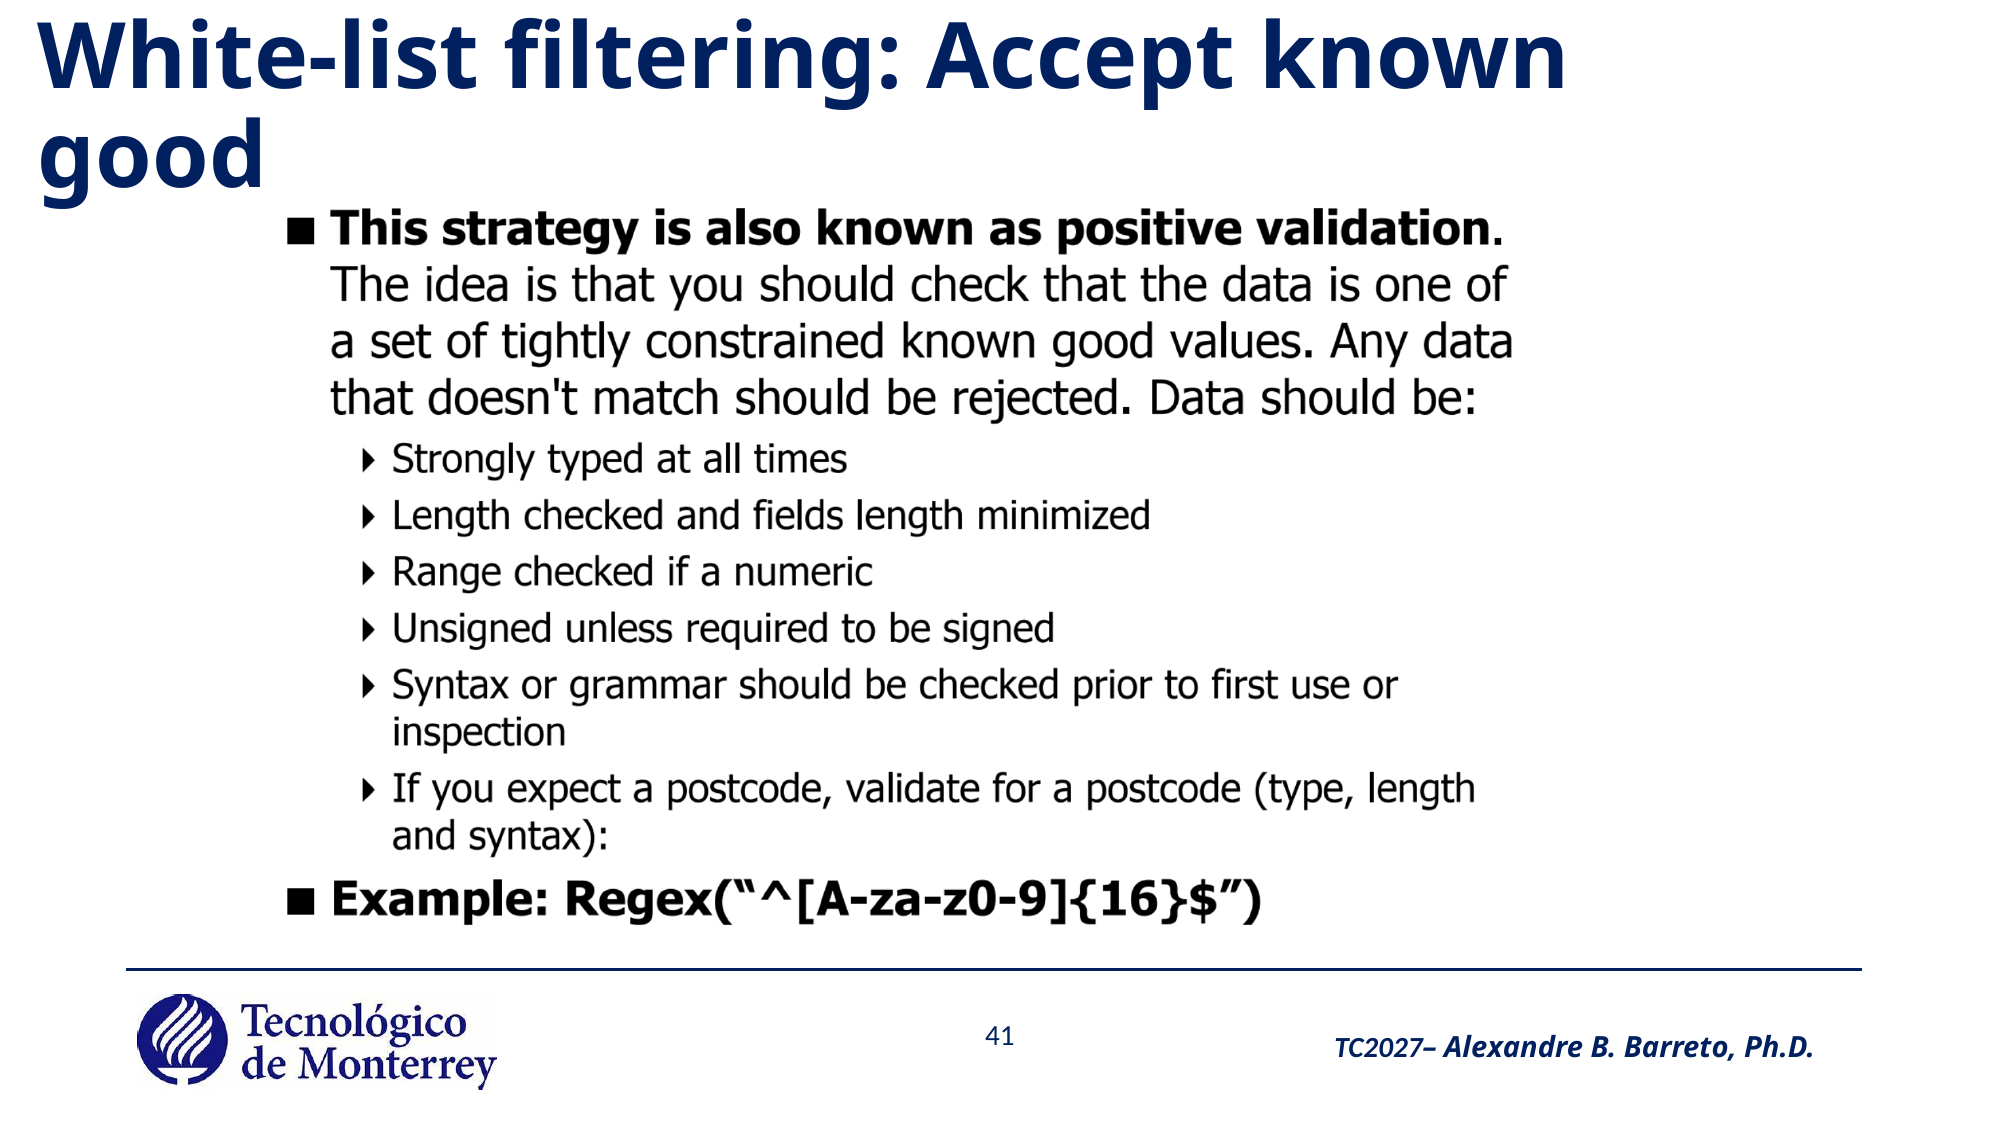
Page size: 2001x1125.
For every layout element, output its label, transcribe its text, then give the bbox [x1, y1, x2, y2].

picture [260, 182, 1549, 966]
title White-list filtering: Accept known good [22, 0, 1596, 218]
picture [137, 994, 497, 1090]
